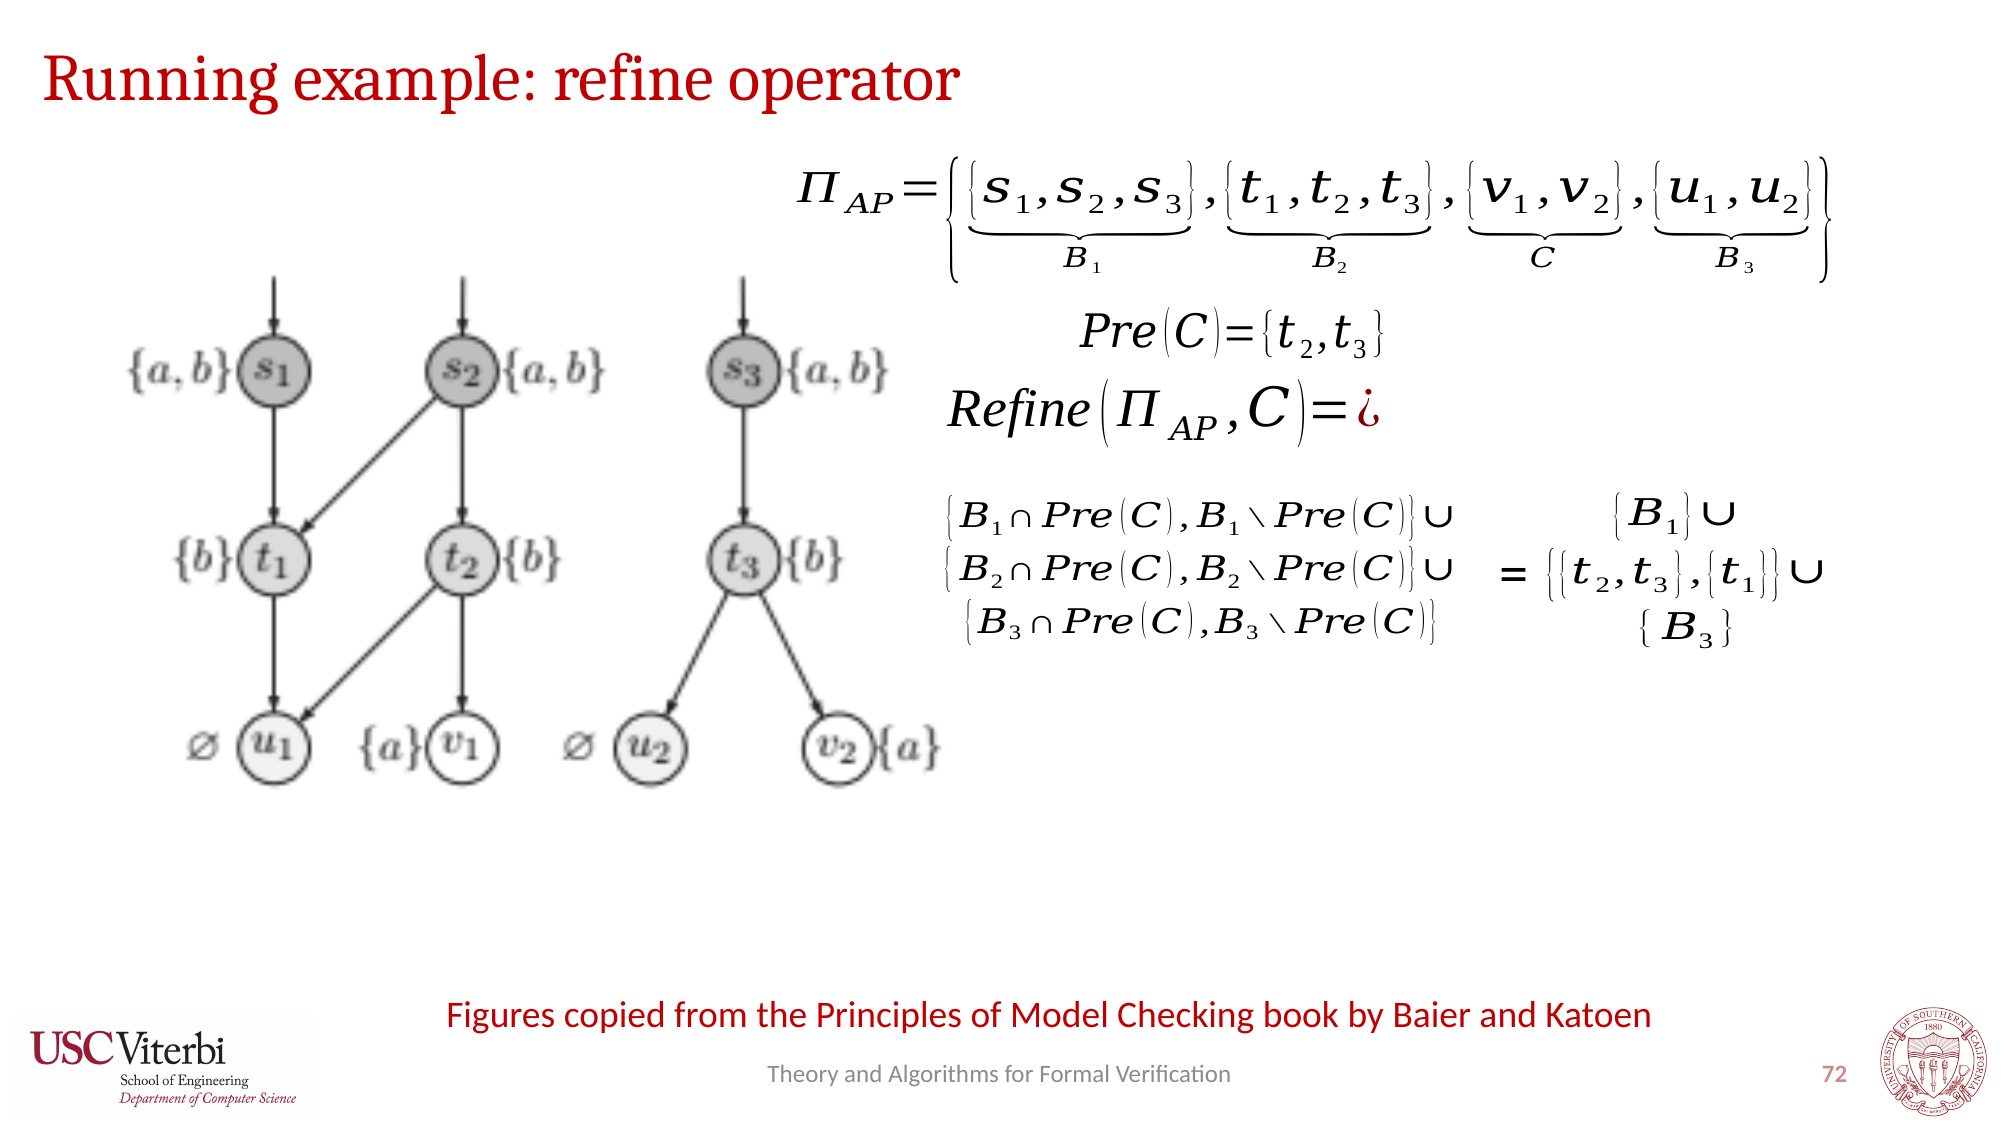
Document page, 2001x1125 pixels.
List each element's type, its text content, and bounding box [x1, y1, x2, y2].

slide_number 72 [1684, 1042, 1863, 1103]
picture [12, 1014, 316, 1119]
text_box = [1484, 527, 1544, 612]
footer Theory and Algorithms for Formal Verification [662, 1042, 1338, 1103]
text_box Figures copied from the Principles of Model Checking book by Baier and Katoen [431, 982, 1669, 1043]
picture [1879, 1002, 1988, 1119]
picture [60, 224, 974, 843]
title Running example: refine operator [27, 18, 1819, 141]
